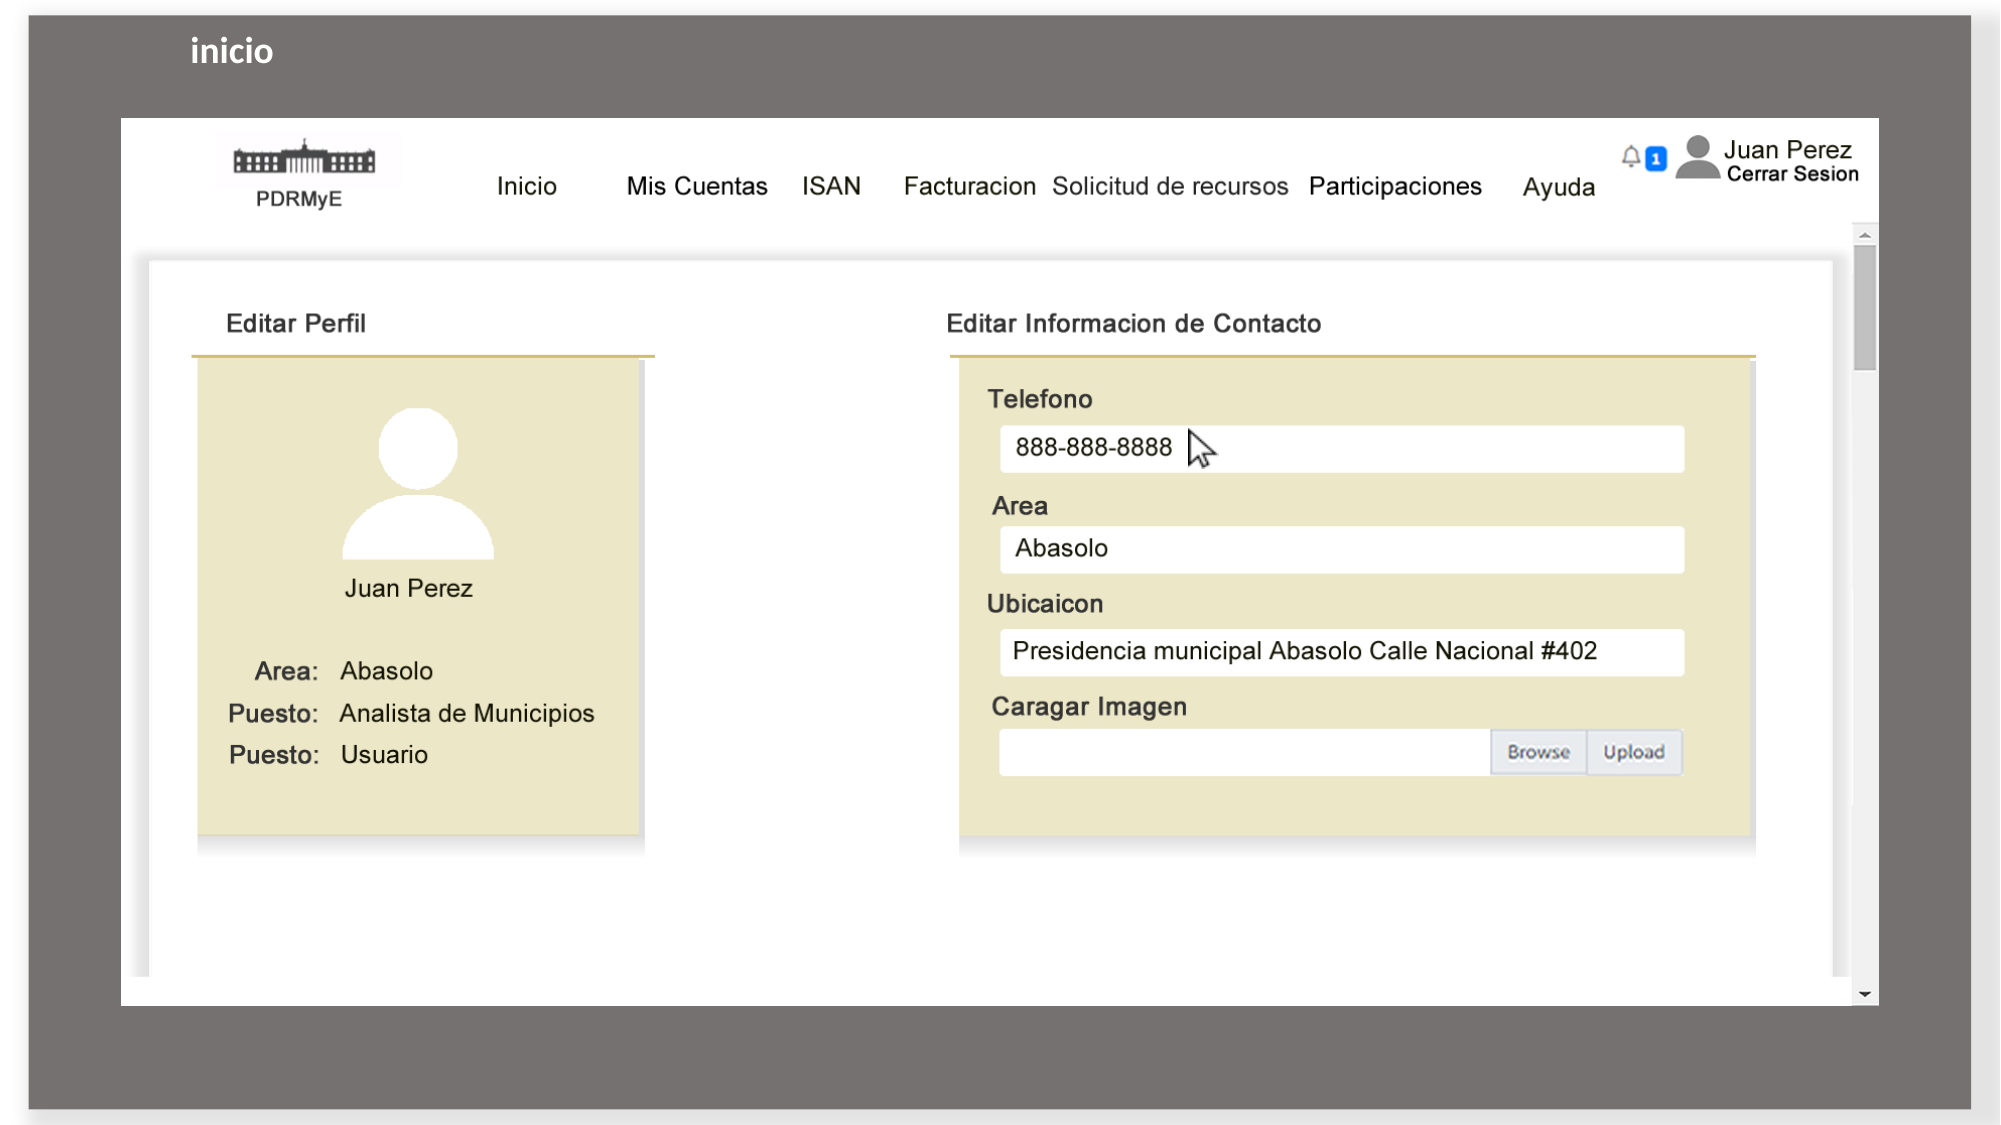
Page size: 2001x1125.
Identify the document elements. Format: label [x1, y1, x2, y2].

text_box [28, 14, 1972, 1110]
text_box [0, 0, 500, 172]
picture [121, 118, 1879, 1006]
